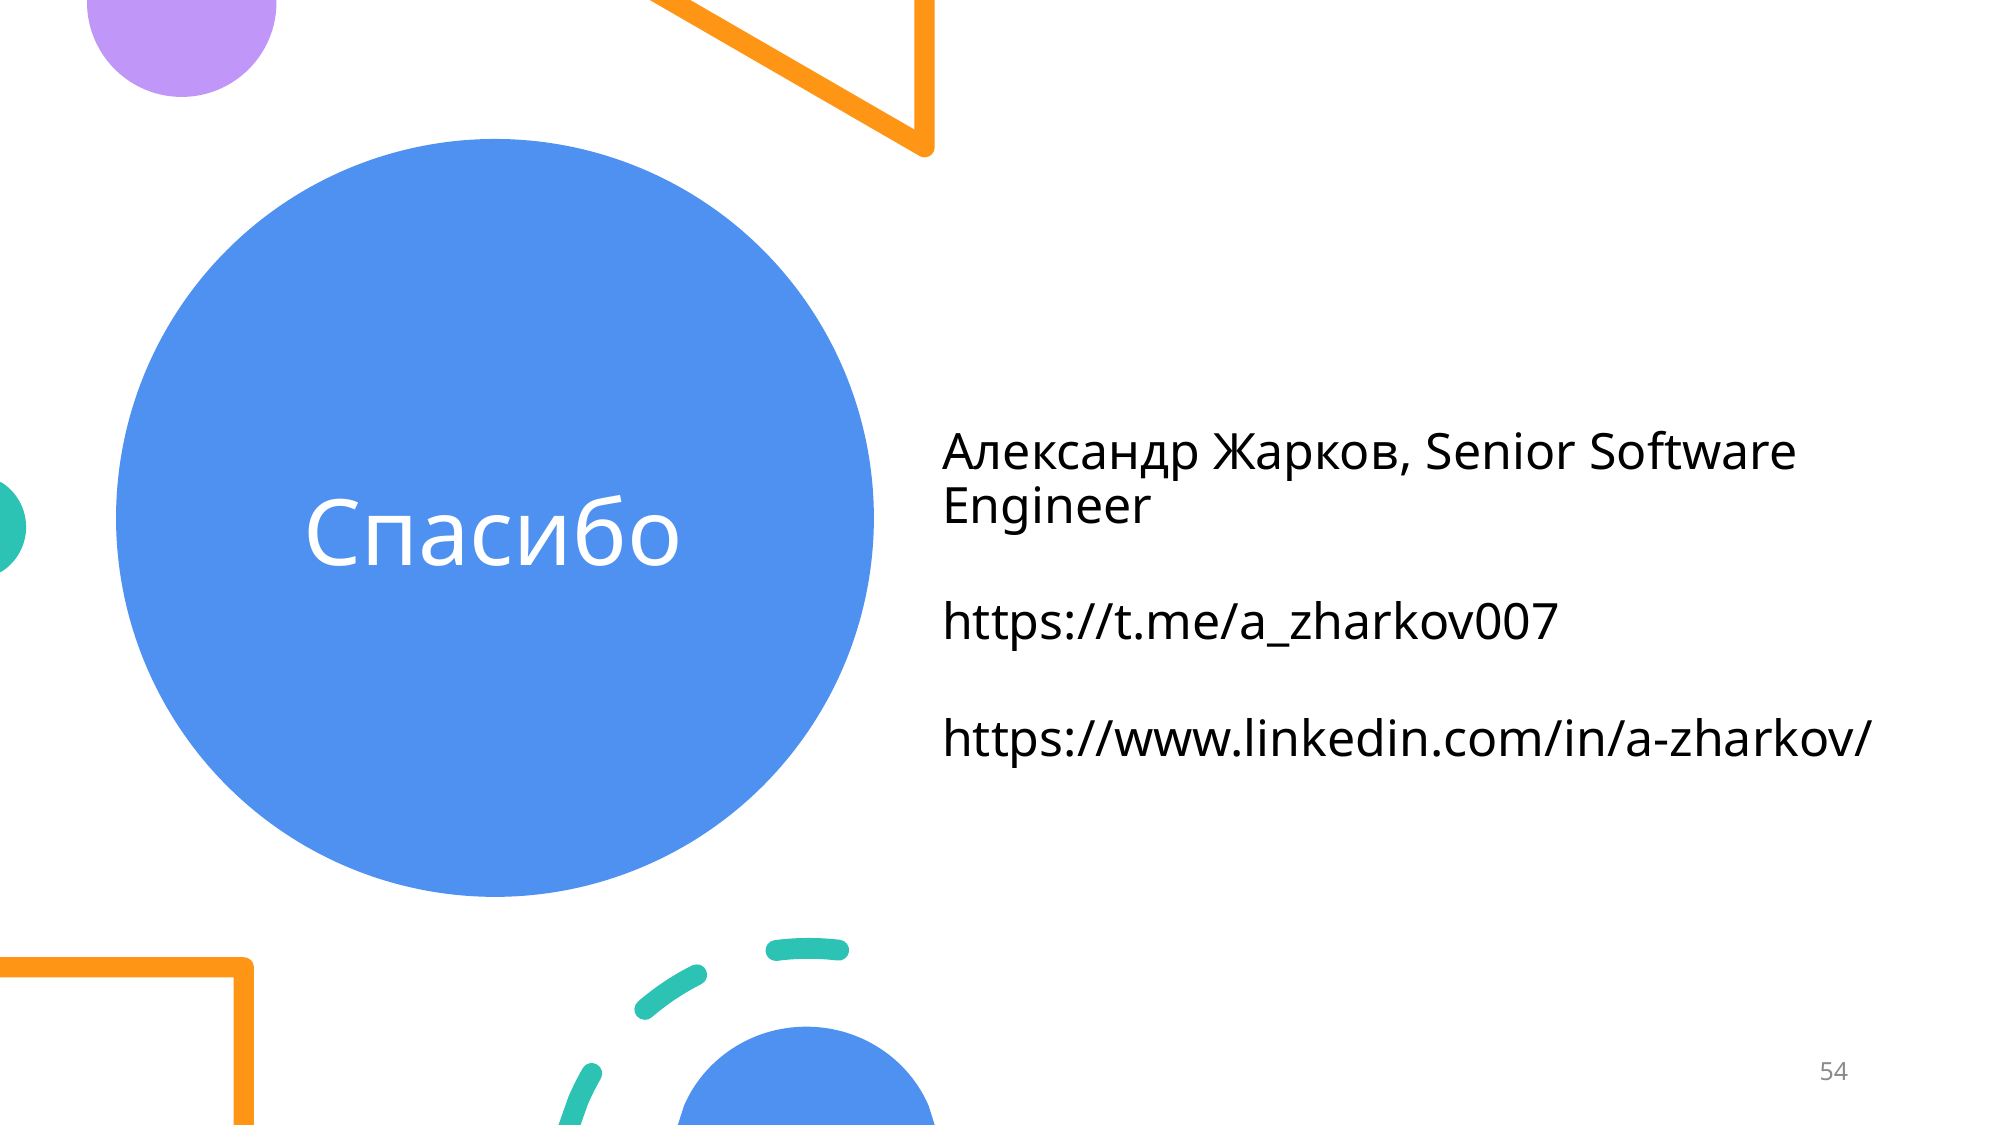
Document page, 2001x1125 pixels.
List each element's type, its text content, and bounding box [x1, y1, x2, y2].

slide_number 54 [1723, 1042, 1863, 1103]
title Спасибо [228, 202, 759, 870]
list Александр Жарков, Senior Software Engineer https://t.me/a_zharkov007 https://www.linkedin.com/in/a-zharkov/ [927, 418, 1975, 707]
